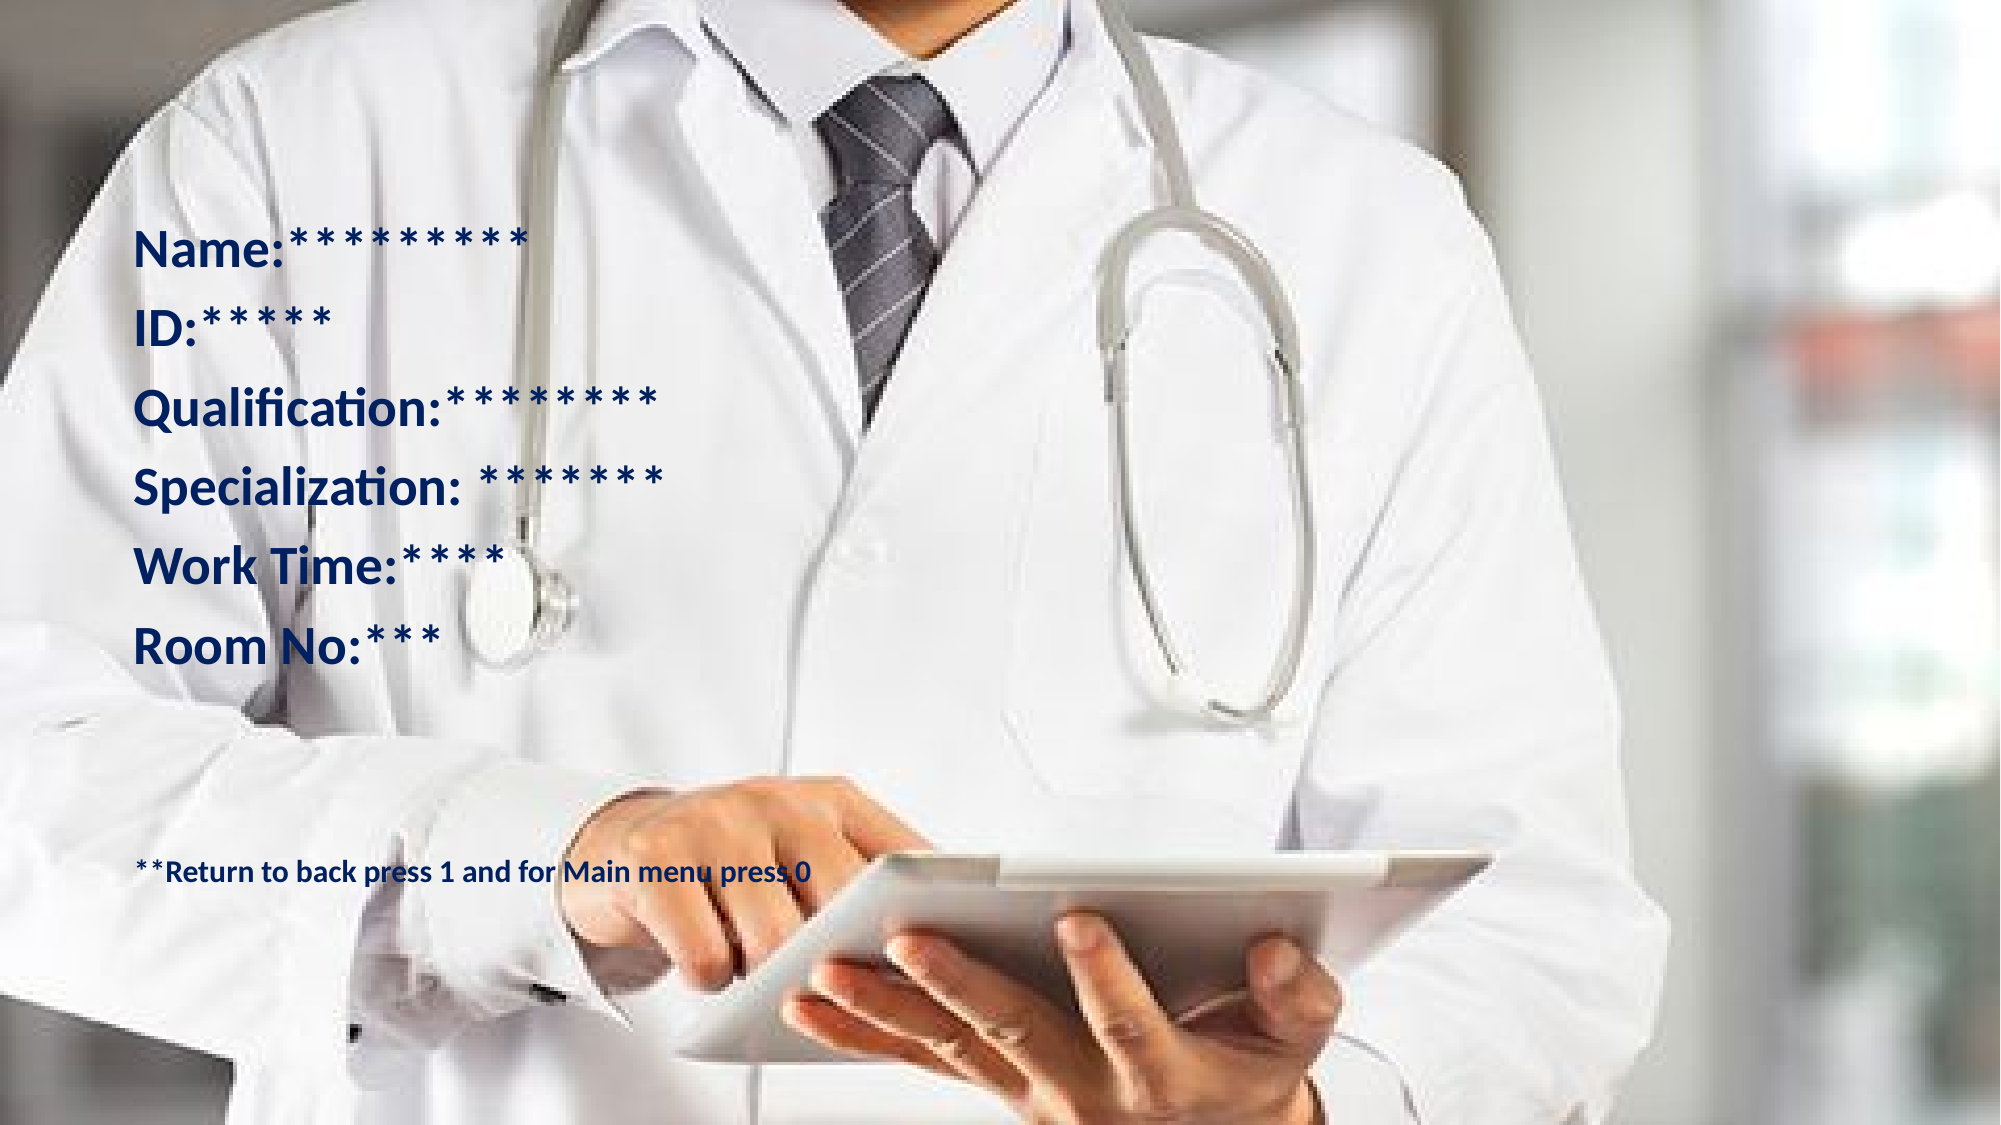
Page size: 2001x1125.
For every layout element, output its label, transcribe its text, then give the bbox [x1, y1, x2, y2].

list Name:********* ID:***** Qualification:******** Specialization: ******* Work Time:**** Room No:*** **Return to back press 1 and for Main menu press 0 [119, 211, 1831, 902]
picture [0, 0, 2001, 1125]
